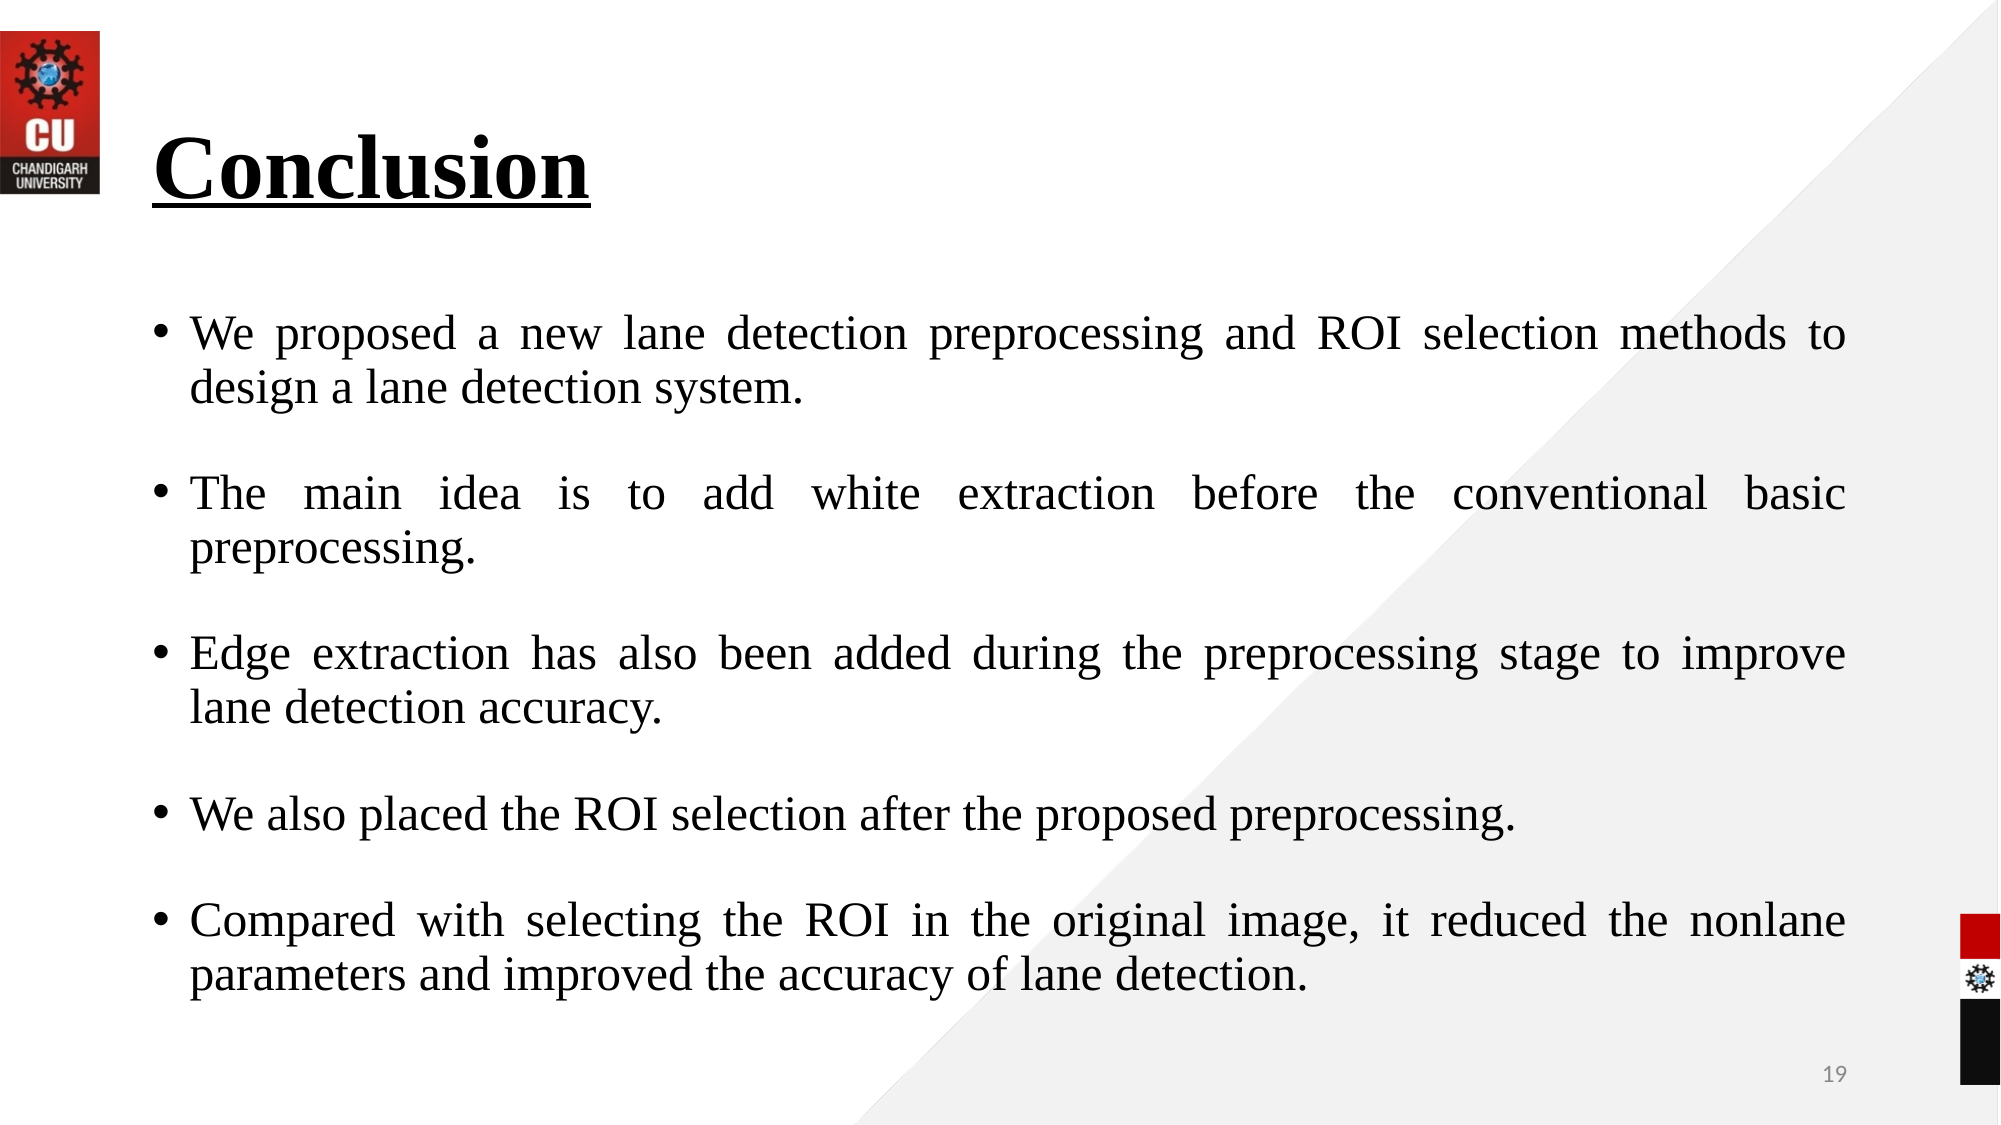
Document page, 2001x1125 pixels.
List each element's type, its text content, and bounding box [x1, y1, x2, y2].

slide_number 19 [1412, 1042, 1863, 1103]
picture [0, 0, 2001, 1125]
list We proposed a new lane detection preprocessing and ROI selection methods to design a lane detection system. The main idea is to add white extraction before the conventional basic preprocessing. Edge extraction has also been added during the preprocessing stage to improve lane detection accuracy. We also placed the ROI selection after the proposed preprocessing. Compared with selecting the ROI in the original image, it reduced the nonlane parameters and improved the accuracy of lane detection. [137, 299, 1863, 1014]
title Conclusion [137, 59, 1863, 278]
